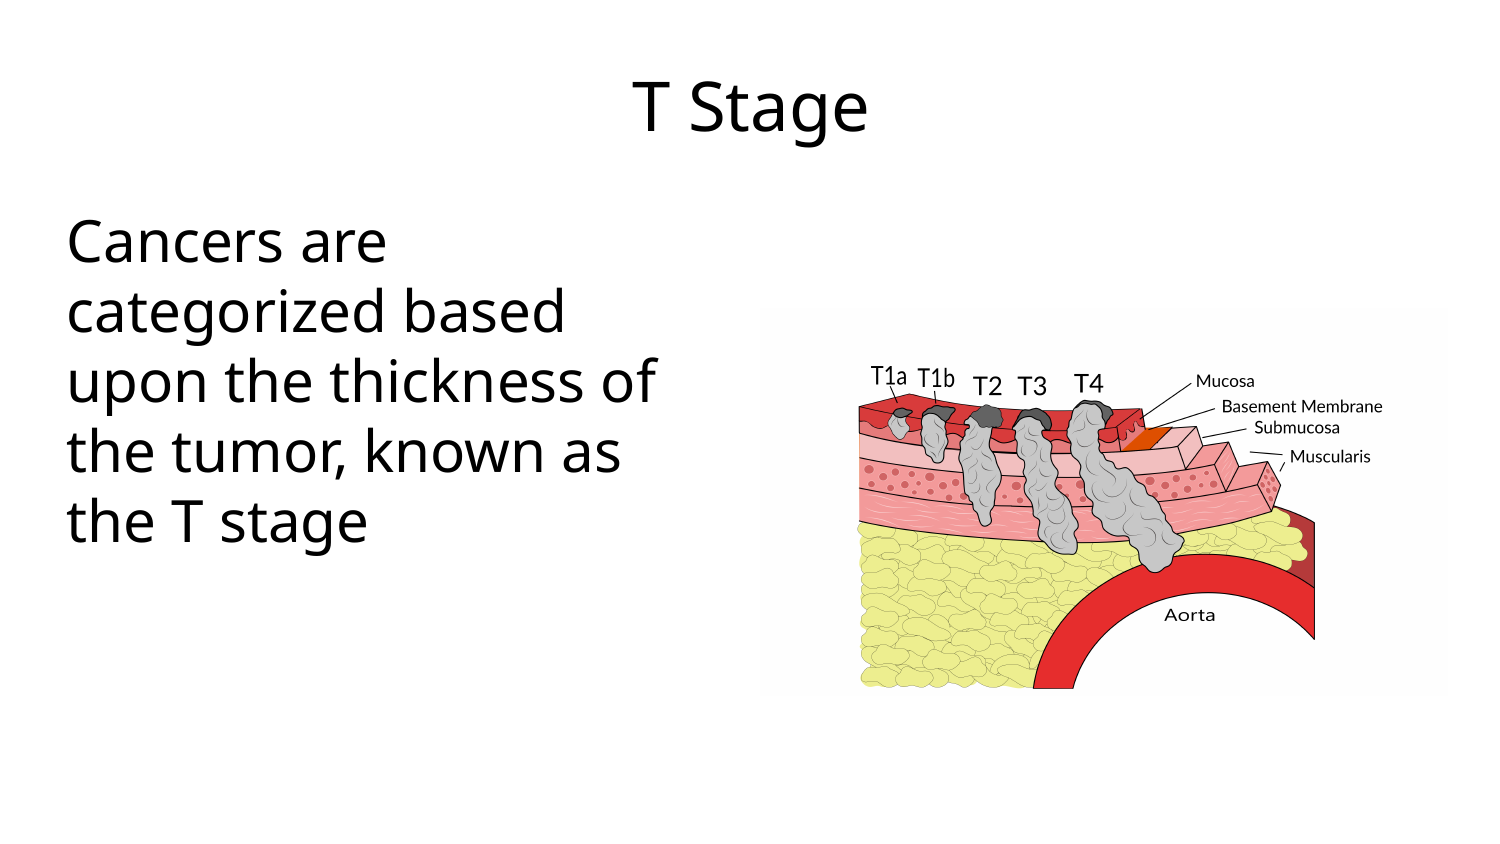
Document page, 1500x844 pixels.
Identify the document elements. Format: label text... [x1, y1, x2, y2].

list Cancers are categorized based upon the thickness of the tumor, known as the T stage [51, 196, 738, 810]
title T Stage [51, 33, 1451, 175]
picture [760, 308, 1449, 696]
